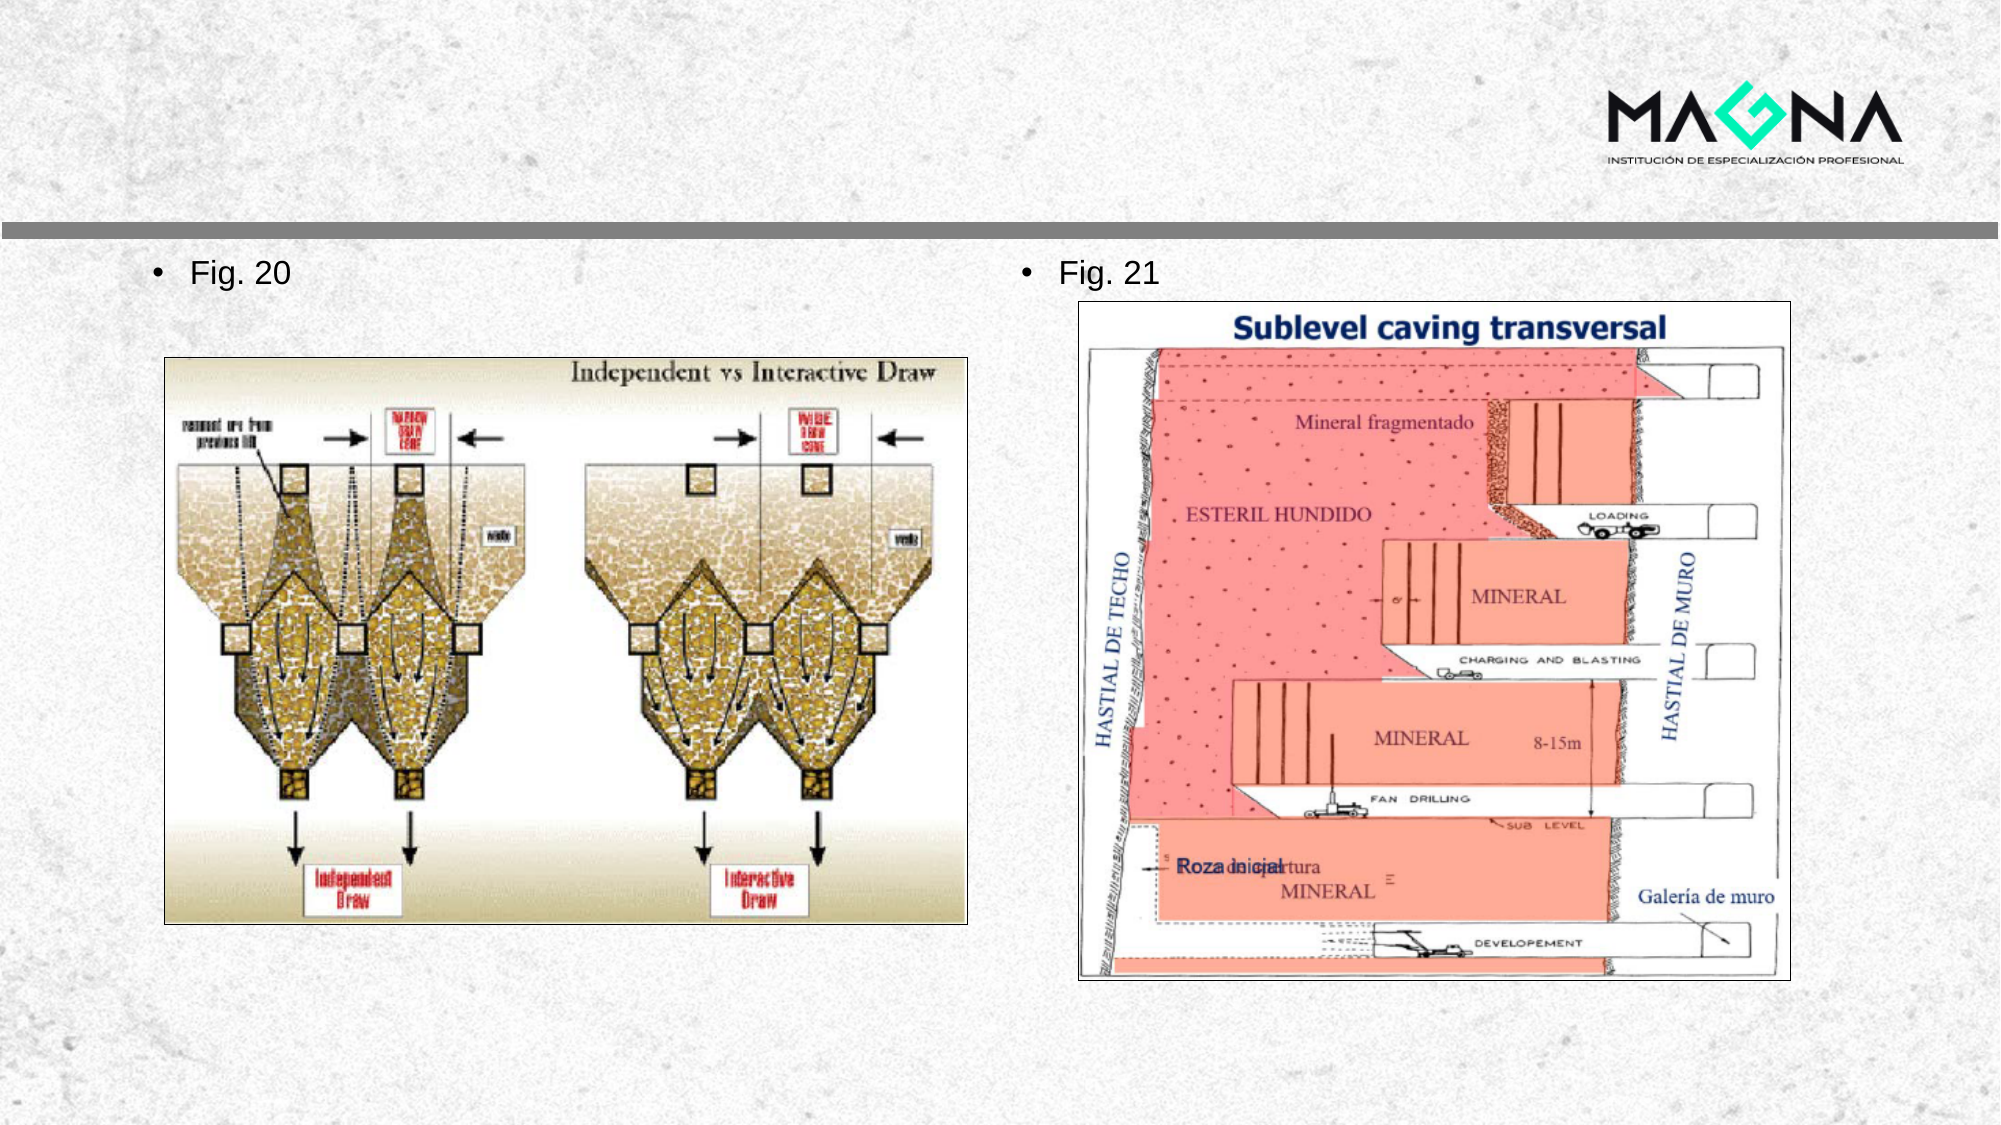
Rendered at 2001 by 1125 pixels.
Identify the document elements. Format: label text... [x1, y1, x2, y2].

list Fig. 21 [1006, 253, 1243, 295]
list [1078, 301, 1791, 981]
picture [0, 0, 2001, 1125]
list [163, 357, 968, 925]
list Fig. 20 [137, 253, 374, 295]
